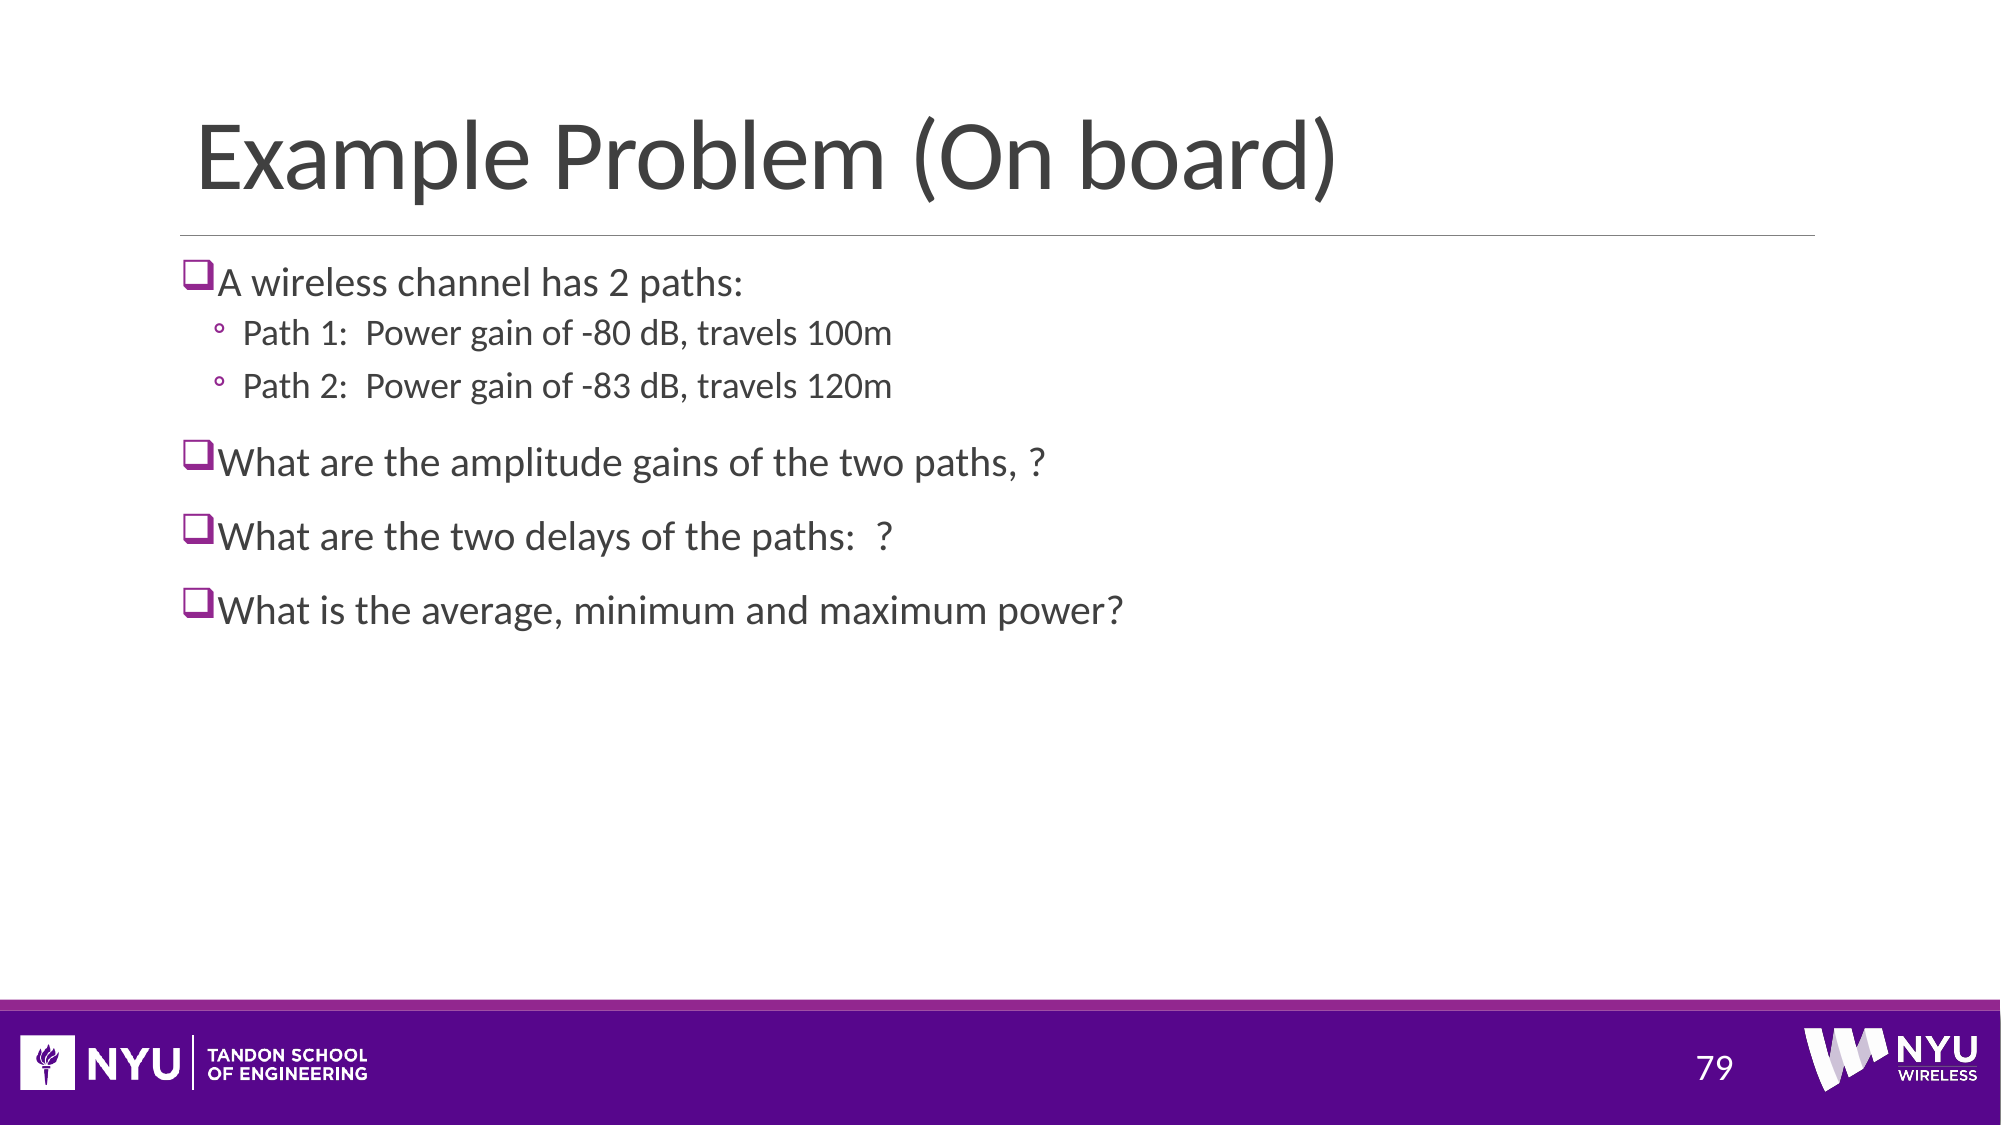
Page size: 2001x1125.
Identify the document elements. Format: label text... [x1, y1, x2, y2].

title Example Problem (On board) [180, 47, 1830, 218]
slide_number 79 [1533, 1035, 1749, 1096]
